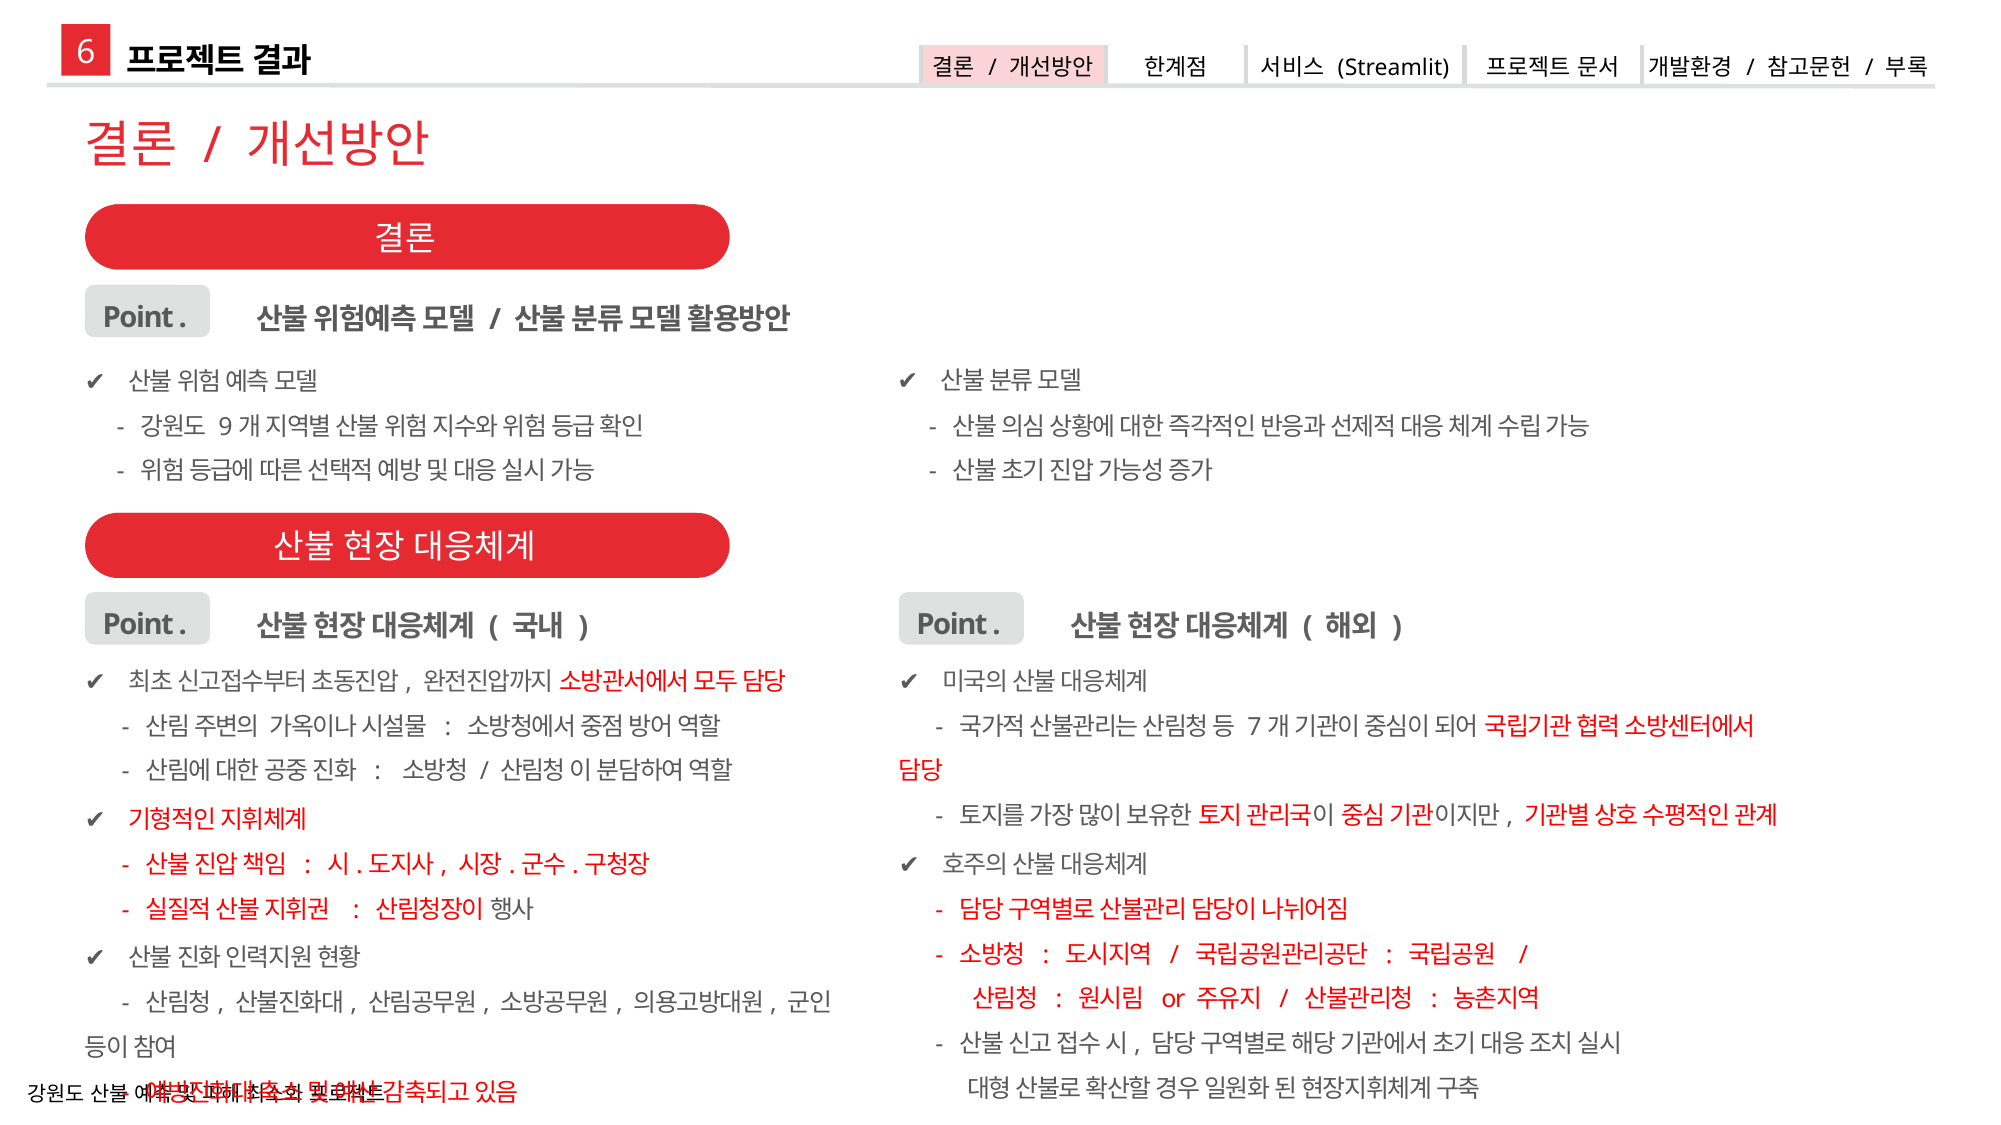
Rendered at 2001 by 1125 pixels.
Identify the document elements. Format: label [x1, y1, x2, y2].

text_box [337, 1084, 343, 1096]
table_header [1248, 45, 1462, 83]
text_box [85, 282, 1596, 484]
text_box [148, 1084, 154, 1096]
text_box [898, 589, 1782, 1064]
table_header [923, 45, 1104, 83]
text_box [85, 589, 864, 1075]
text_box [85, 512, 730, 578]
table_header [1644, 45, 1935, 83]
table_header [1108, 45, 1244, 83]
text_box [85, 112, 747, 173]
table_header [1467, 45, 1640, 83]
text_box [85, 204, 730, 270]
text_box [61, 24, 314, 79]
text_box [27, 1081, 386, 1107]
